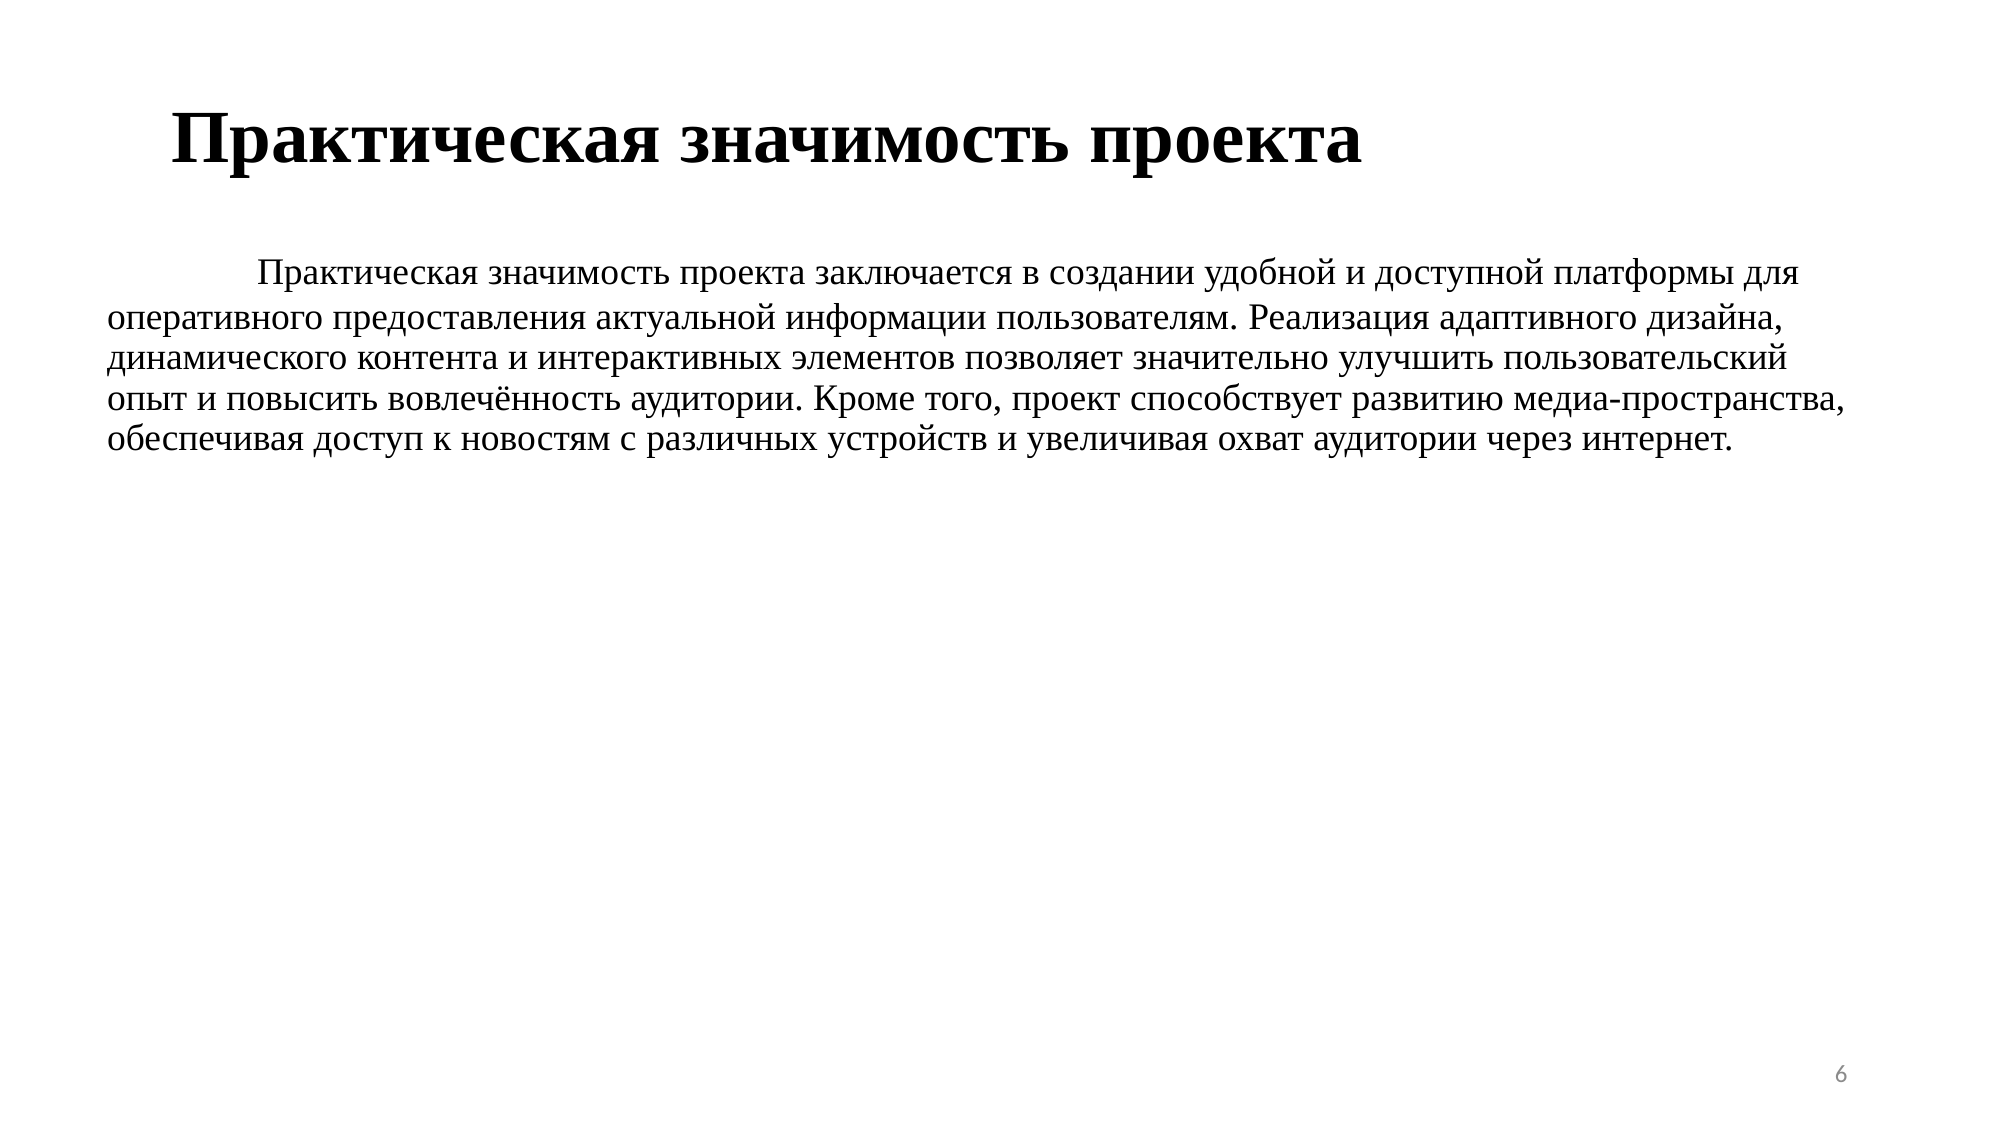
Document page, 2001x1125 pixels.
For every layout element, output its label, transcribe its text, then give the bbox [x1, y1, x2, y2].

slide_number 6 [1412, 1042, 1863, 1103]
title Практическая значимость проекта [156, 0, 1863, 226]
list Практическая значимость проекта заключается в создании удобной и доступной платформы для оперативного предоставления актуальной информации пользователям. Реализация адаптивного дизайна, динамического контента и интерактивных элементов позволяет значительно улучшить пользовательский опыт и повысить вовлечённость аудитории. Кроме того, проект способствует развитию медиа-пространства, обеспечивая доступ к новостям с различных устройств и увеличивая охват аудитории через интернет. [92, 226, 1863, 1014]
